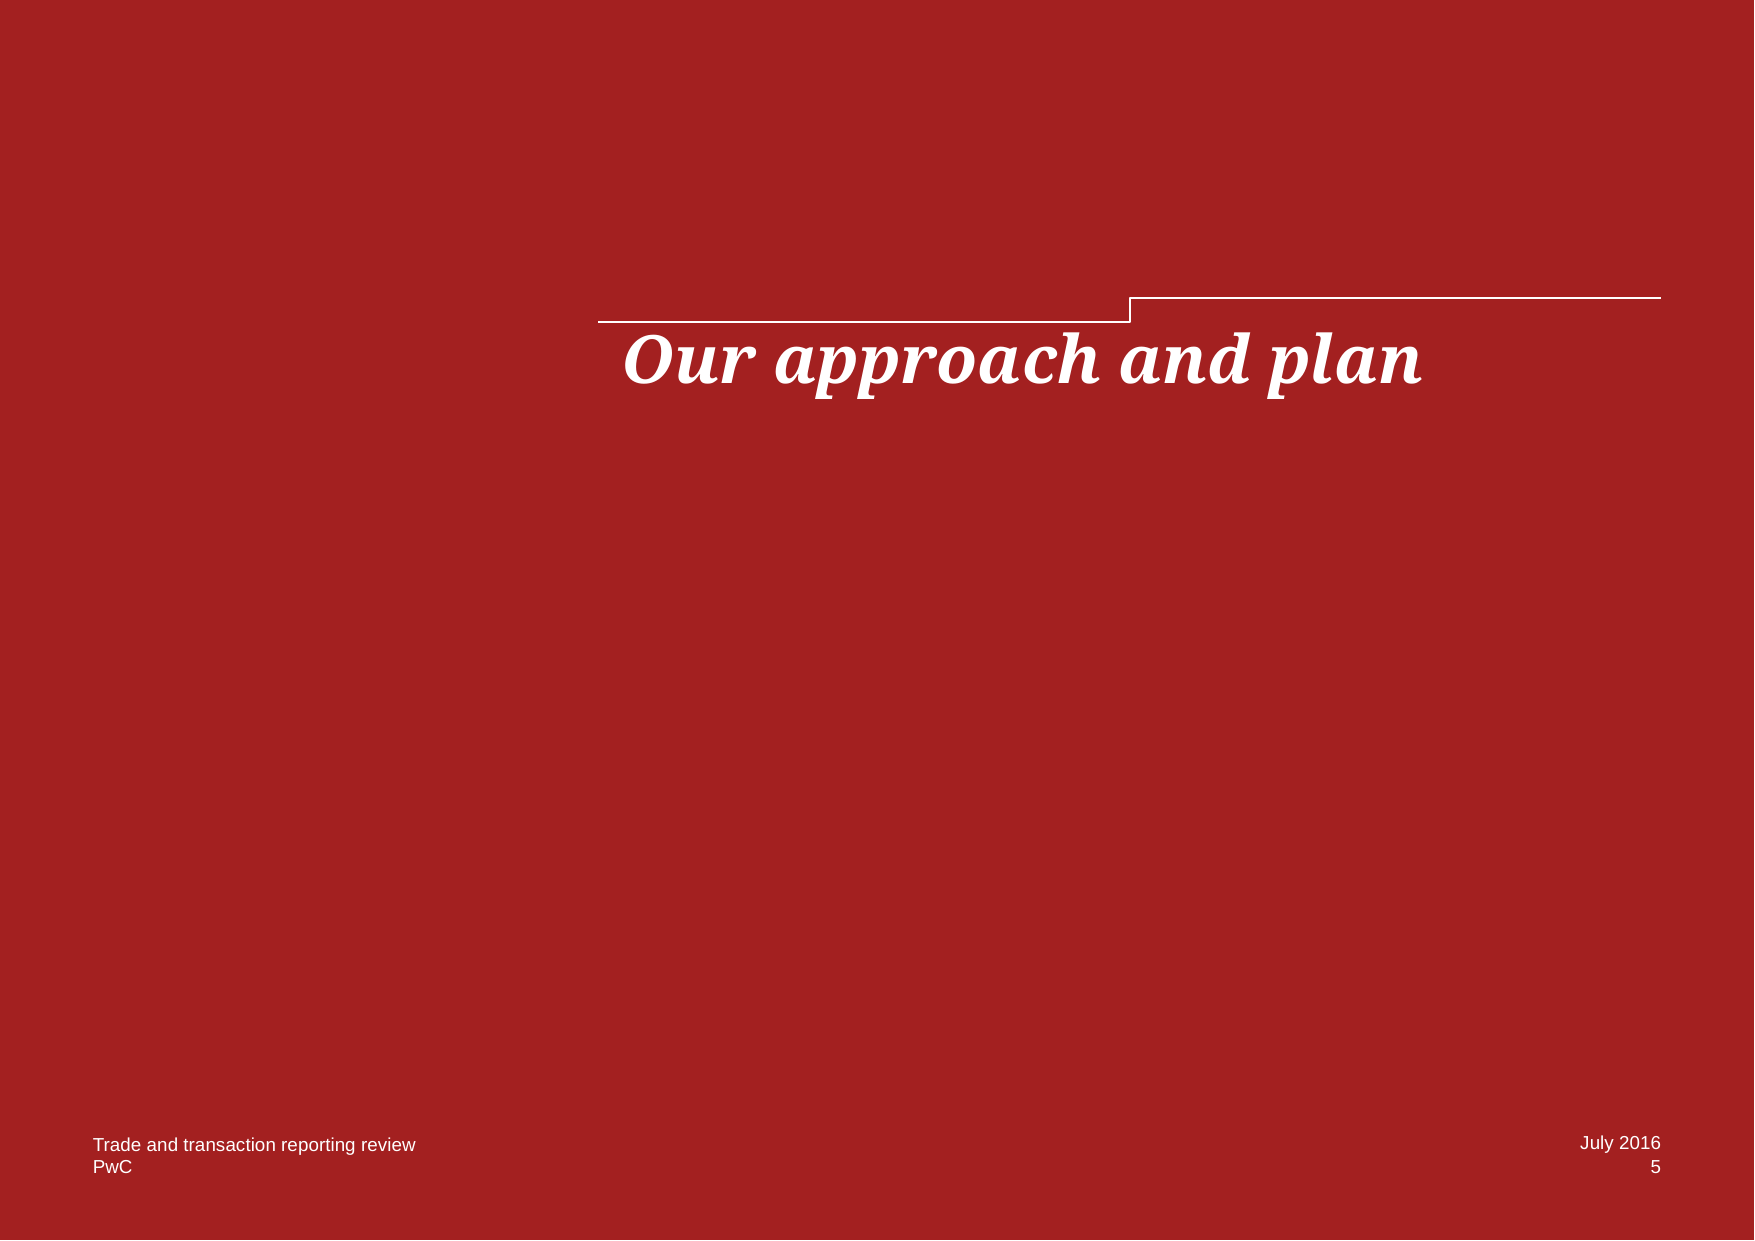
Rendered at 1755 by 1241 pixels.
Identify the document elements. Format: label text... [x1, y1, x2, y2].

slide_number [1368, 1130, 1662, 1156]
title Our approach and plan [621, 316, 1662, 463]
footer Trade and transaction reporting review [93, 1130, 1102, 1156]
slide_number 5 [1368, 1156, 1662, 1180]
